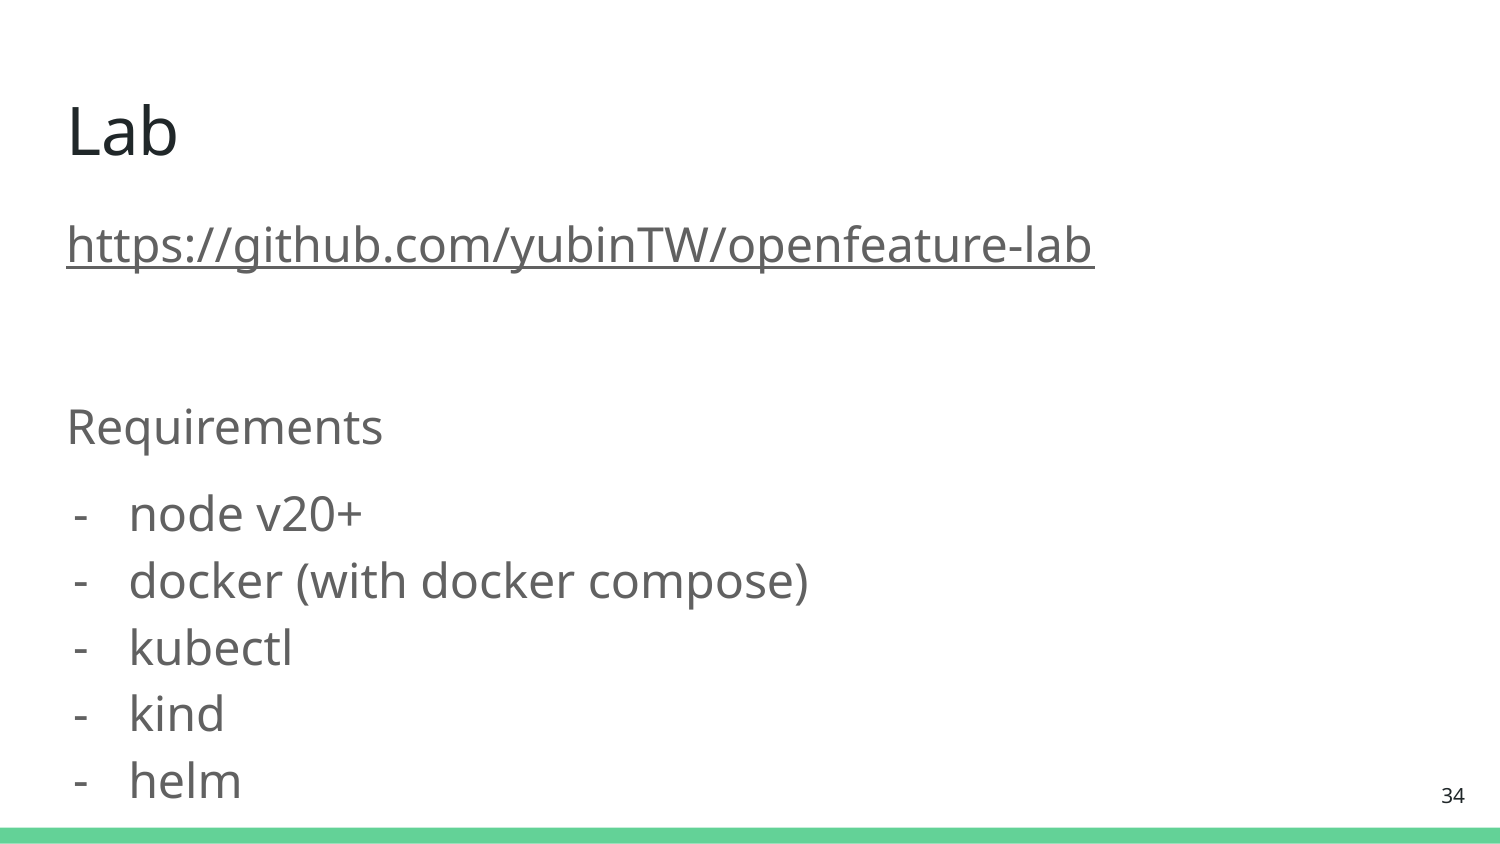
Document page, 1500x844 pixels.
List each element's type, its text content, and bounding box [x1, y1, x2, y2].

list https://github.com/yubinTW/openfeature-lab Requirements node v20+ docker (with docker compose) kubectl kind helm [51, 189, 1449, 830]
title Lab [51, 72, 1449, 167]
slide_number ‹#› [1389, 764, 1480, 830]
